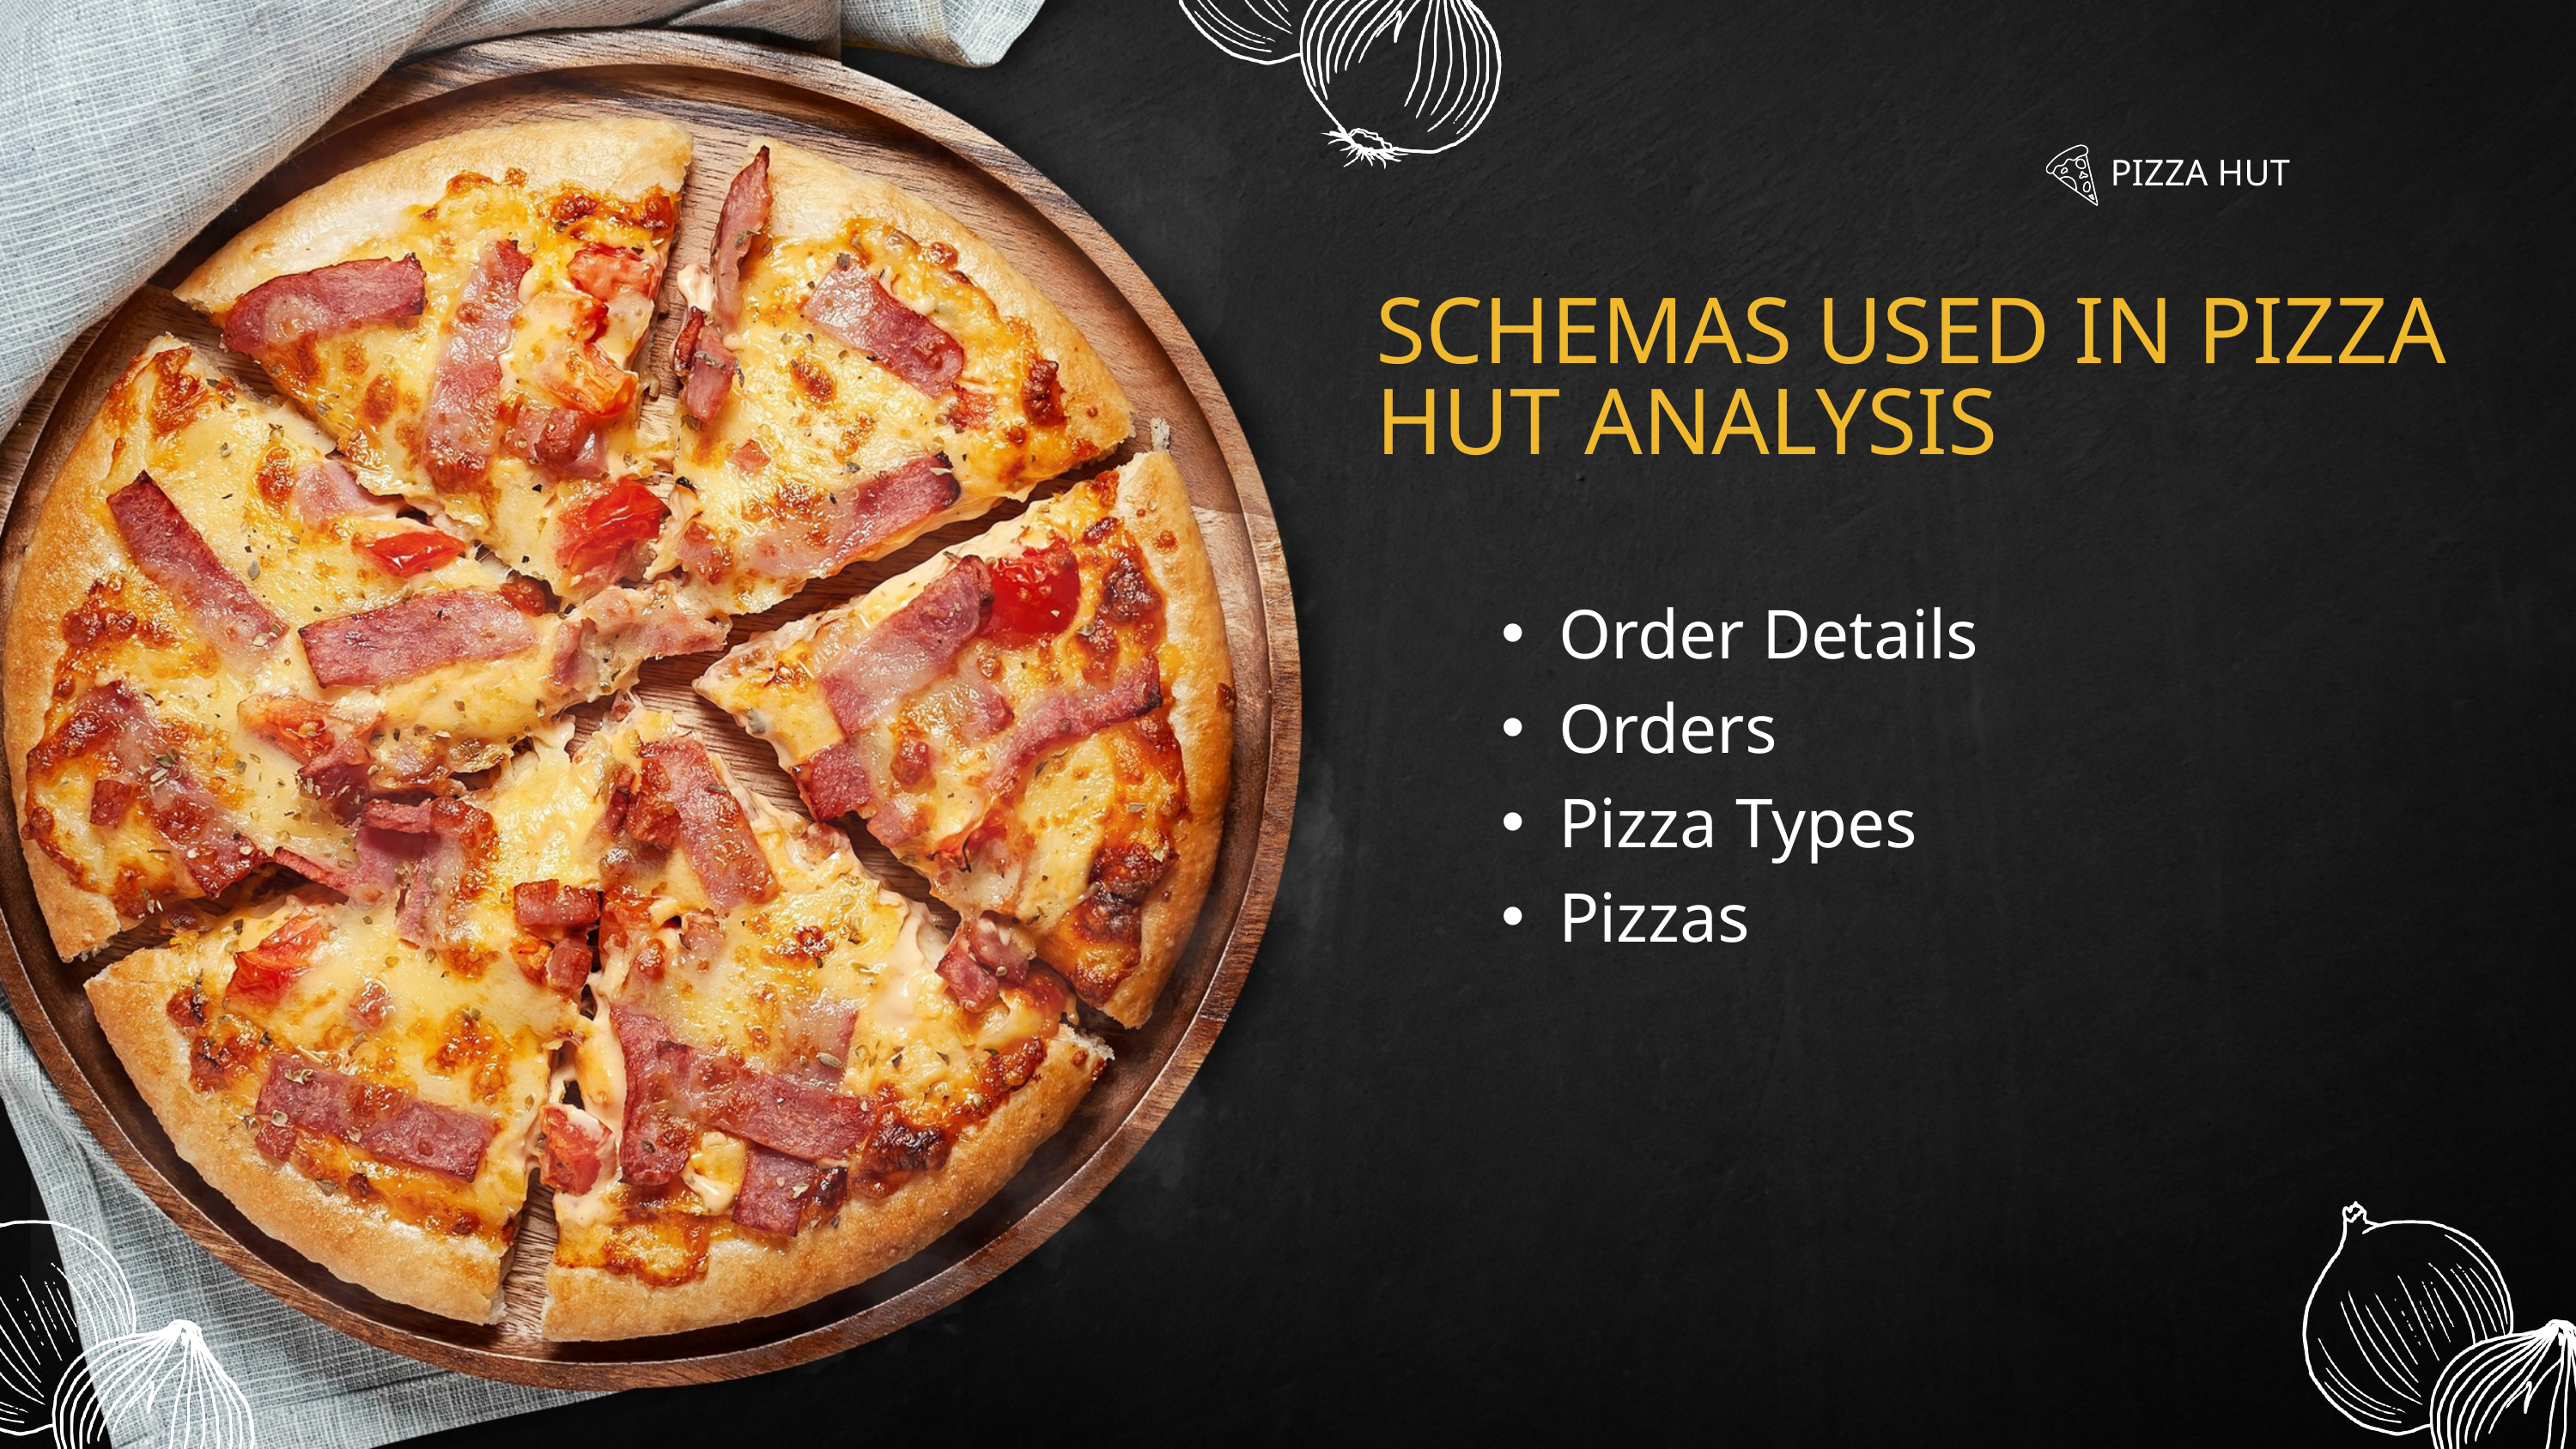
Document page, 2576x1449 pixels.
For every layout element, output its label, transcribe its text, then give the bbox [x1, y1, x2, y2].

text_box [2302, 1201, 2576, 1449]
text_box PIZZA HUT [2110, 156, 2432, 193]
text_box [1172, 0, 1502, 169]
text_box [0, 0, 2576, 1449]
text_box [2045, 144, 2099, 206]
text_box Order Details Orders Pizza Types Pizzas [1443, 578, 1992, 956]
text_box [0, 1201, 255, 1449]
text_box SCHEMAS USED IN PIZZA HUT ANALYSIS [1376, 290, 2500, 473]
